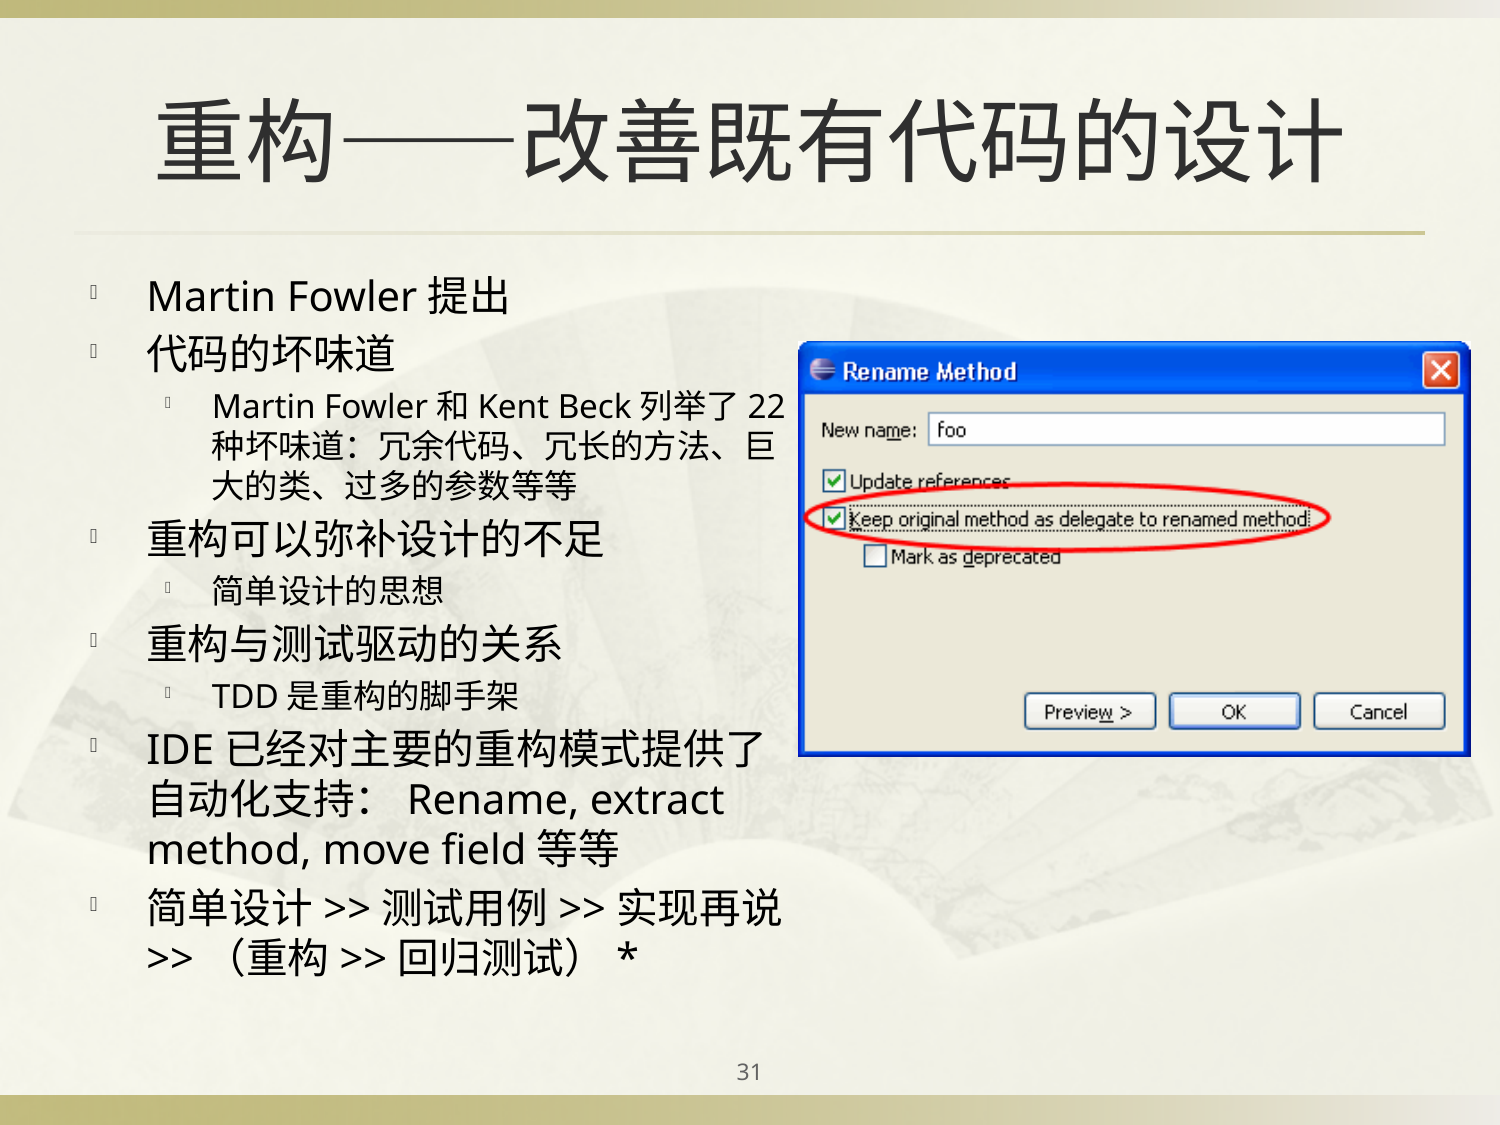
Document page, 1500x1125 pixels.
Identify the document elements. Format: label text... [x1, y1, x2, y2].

title 重构——改善既有代码的设计 [75, 45, 1425, 233]
picture [797, 341, 1471, 758]
slide_number 31 [675, 1050, 825, 1097]
list Martin Fowler提出 代码的坏味道 Martin Fowler和Kent Beck列举了22种坏味道：冗余代码、冗长的方法、巨大的类、过多的参数等等 重构可以弥补设计的不足 简单设计的思想 重构与测试驱动的关系 TDD是重构的脚手架 IDE已经对主要的重构模式提供了自动化支持：Rename, extract method, move field等等 简单设计>>测试用例>>实现再说>>（重构>>回归测试）* [75, 262, 803, 1032]
